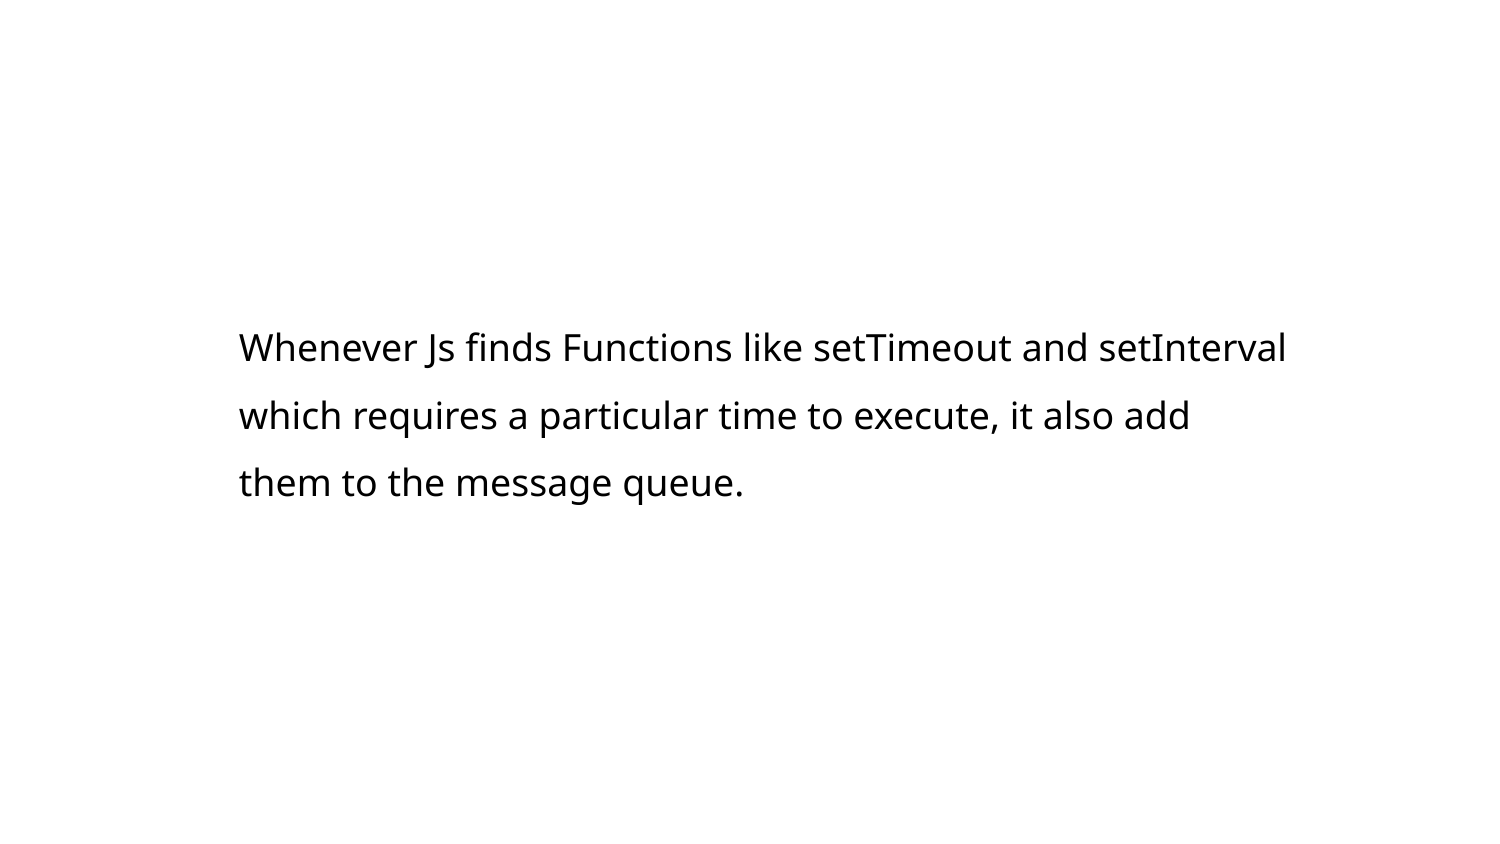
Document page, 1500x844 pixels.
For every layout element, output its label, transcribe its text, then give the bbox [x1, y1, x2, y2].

text_box Whenever Js finds Functions like setTimeout and setInterval which requires a particular time to execute, it also add them to the message queue. [223, 286, 1304, 520]
